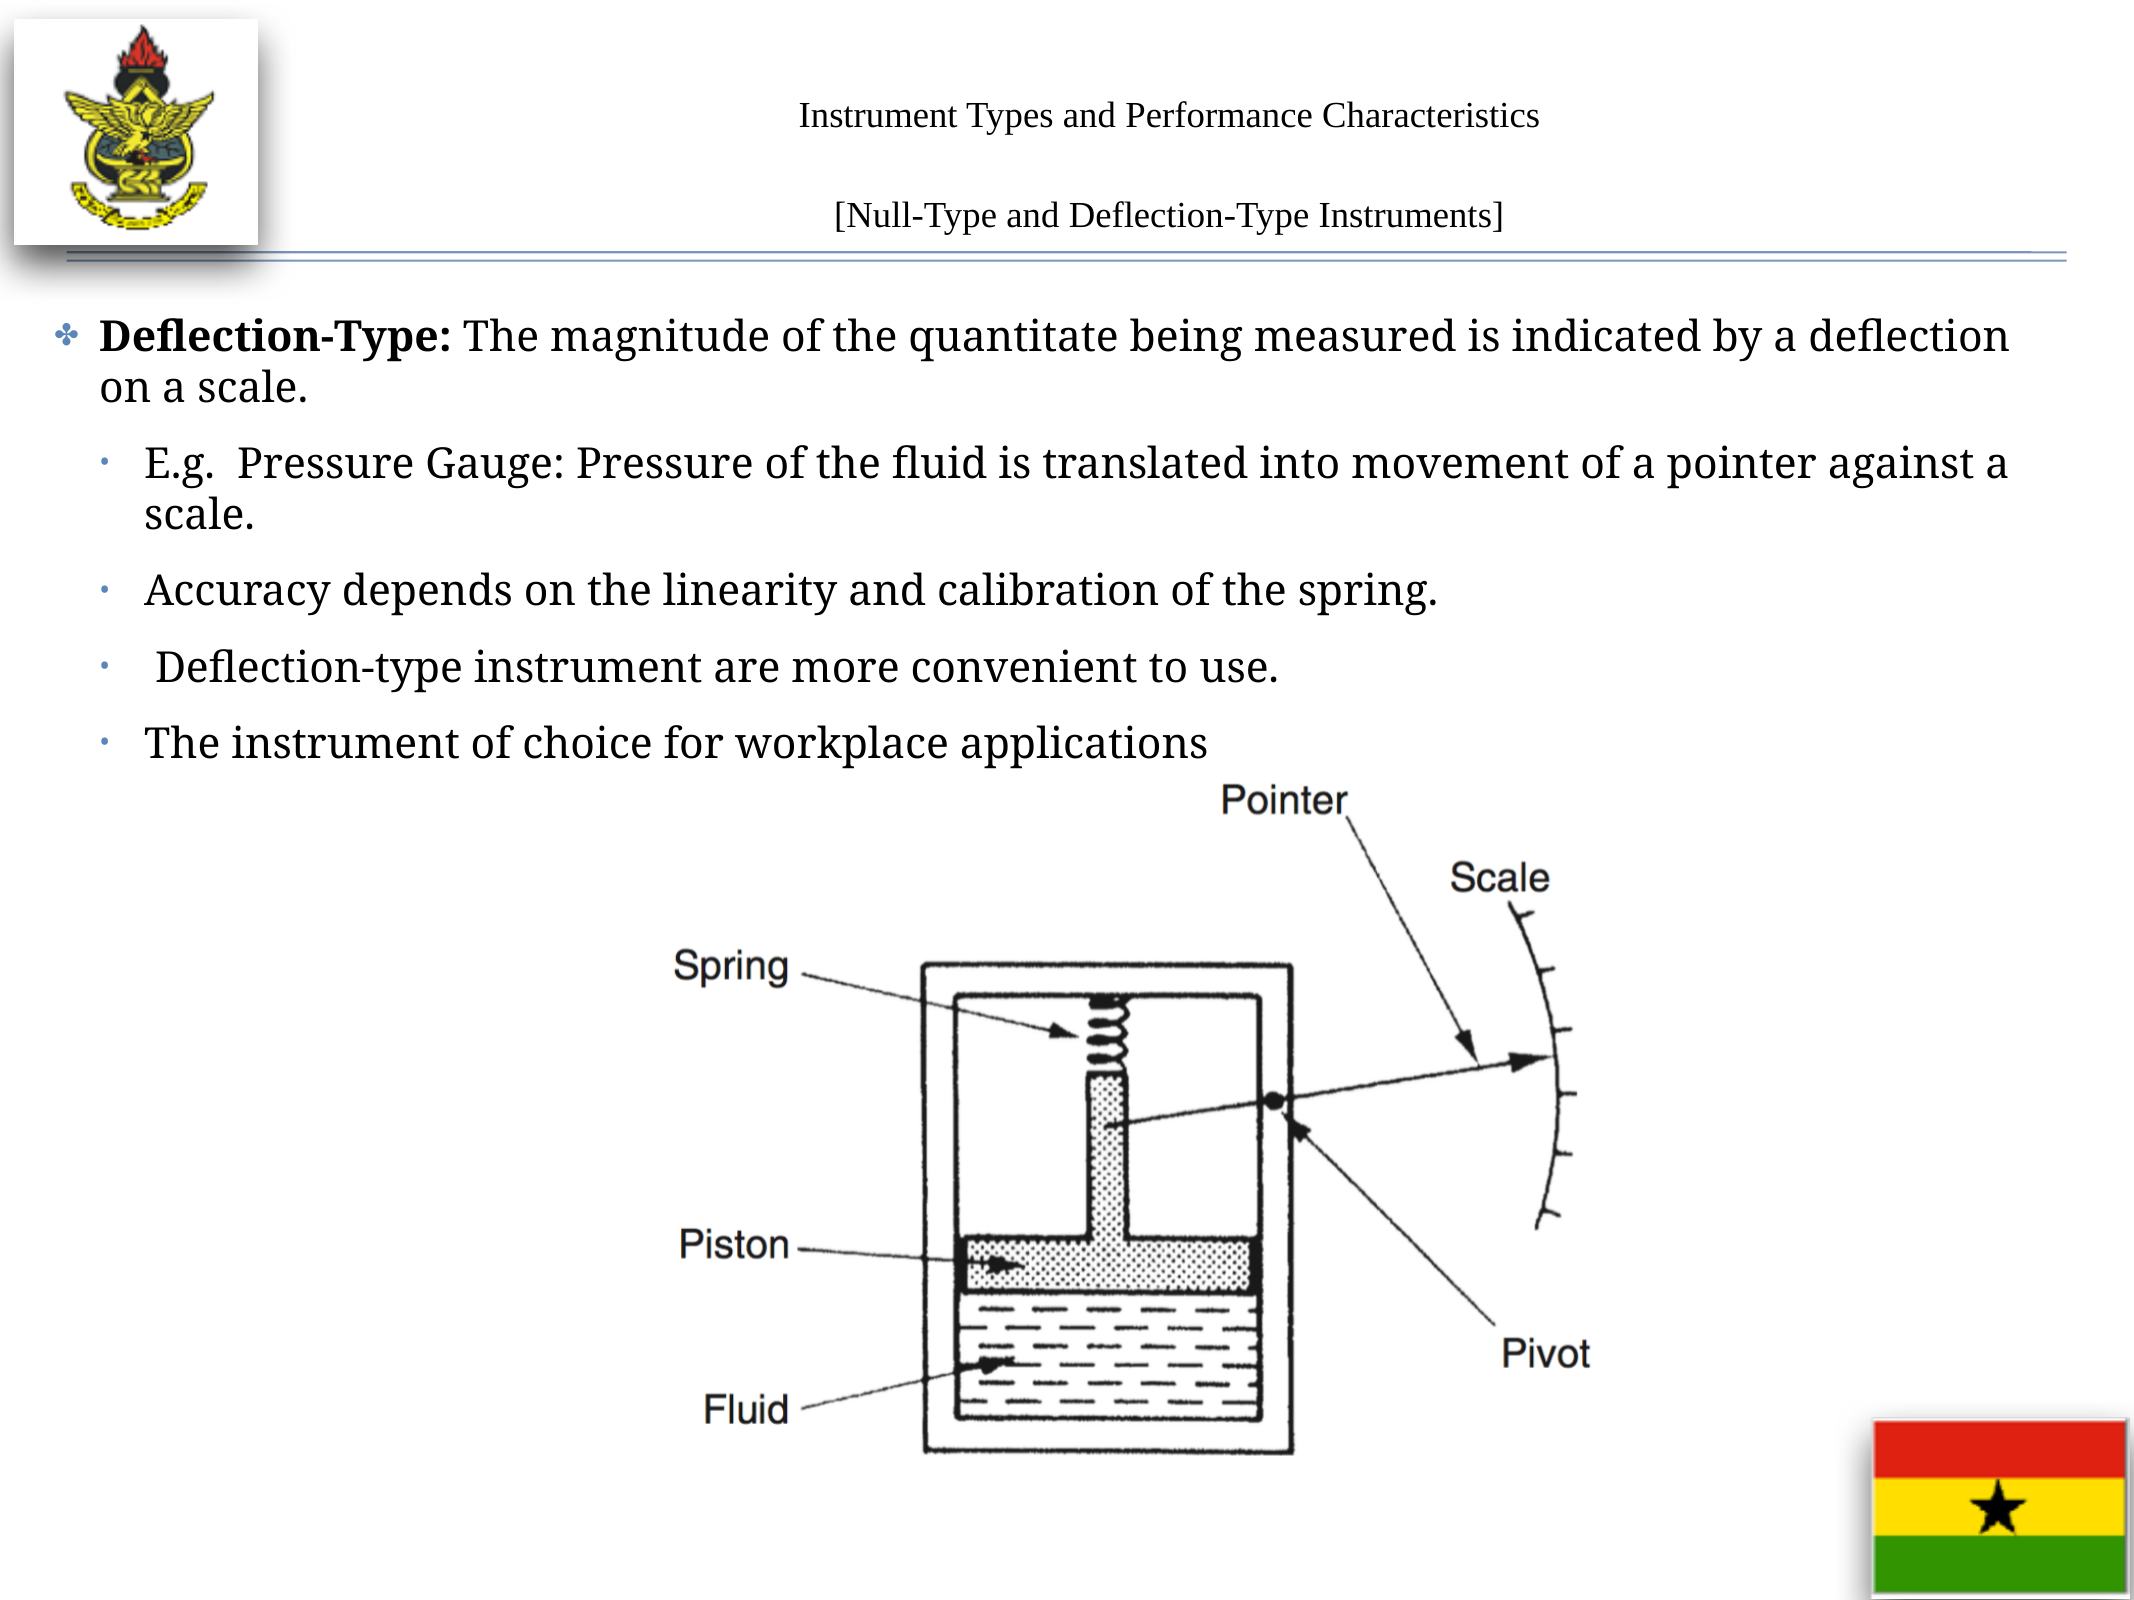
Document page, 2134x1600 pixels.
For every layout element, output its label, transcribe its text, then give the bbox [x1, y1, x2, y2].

title Instrument Types and Performance Characteristics [Null-Type and Deflection-Type Instruments] [264, 38, 2075, 246]
picture [14, 19, 258, 245]
picture [633, 773, 1607, 1472]
list Deflection-Type: The magnitude of the quantitate being measured is indicated by a deflection on a scale. E.g. Pressure Gauge: Pressure of the fluid is translated into movement of a pointer against a scale. Accuracy depends on the linearity and calibration of the spring. Deflection-type instrument are more convenient to use. The instrument of choice for workplace applications [45, 275, 2047, 800]
picture [1870, 1417, 2130, 1599]
